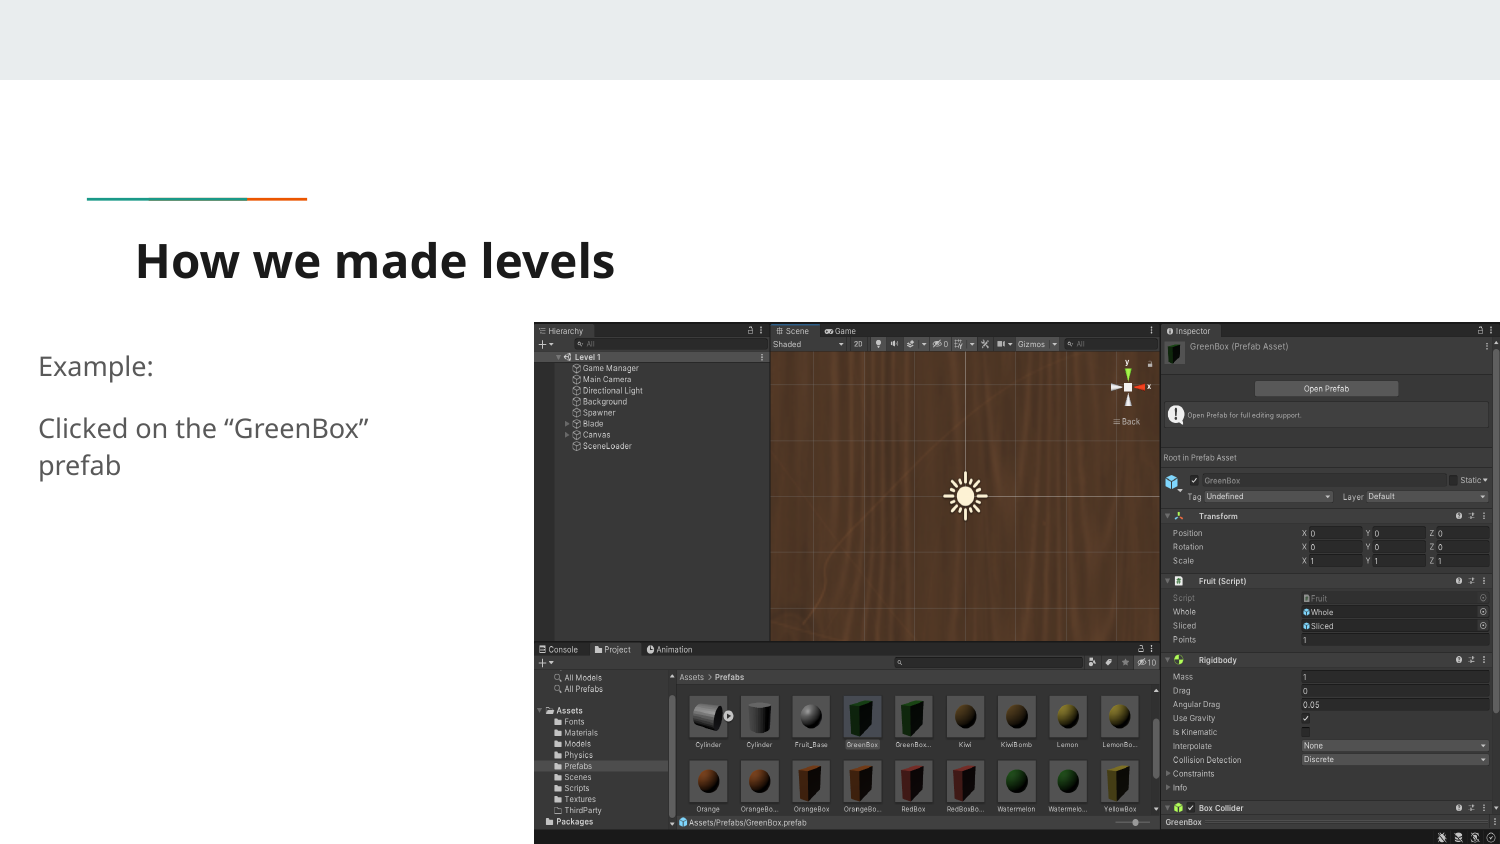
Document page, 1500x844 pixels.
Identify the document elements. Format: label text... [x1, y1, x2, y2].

list Example: Clicked on the “GreenBox” prefab [23, 329, 445, 700]
title How we made levels [119, 216, 1381, 305]
picture [534, 321, 1500, 844]
